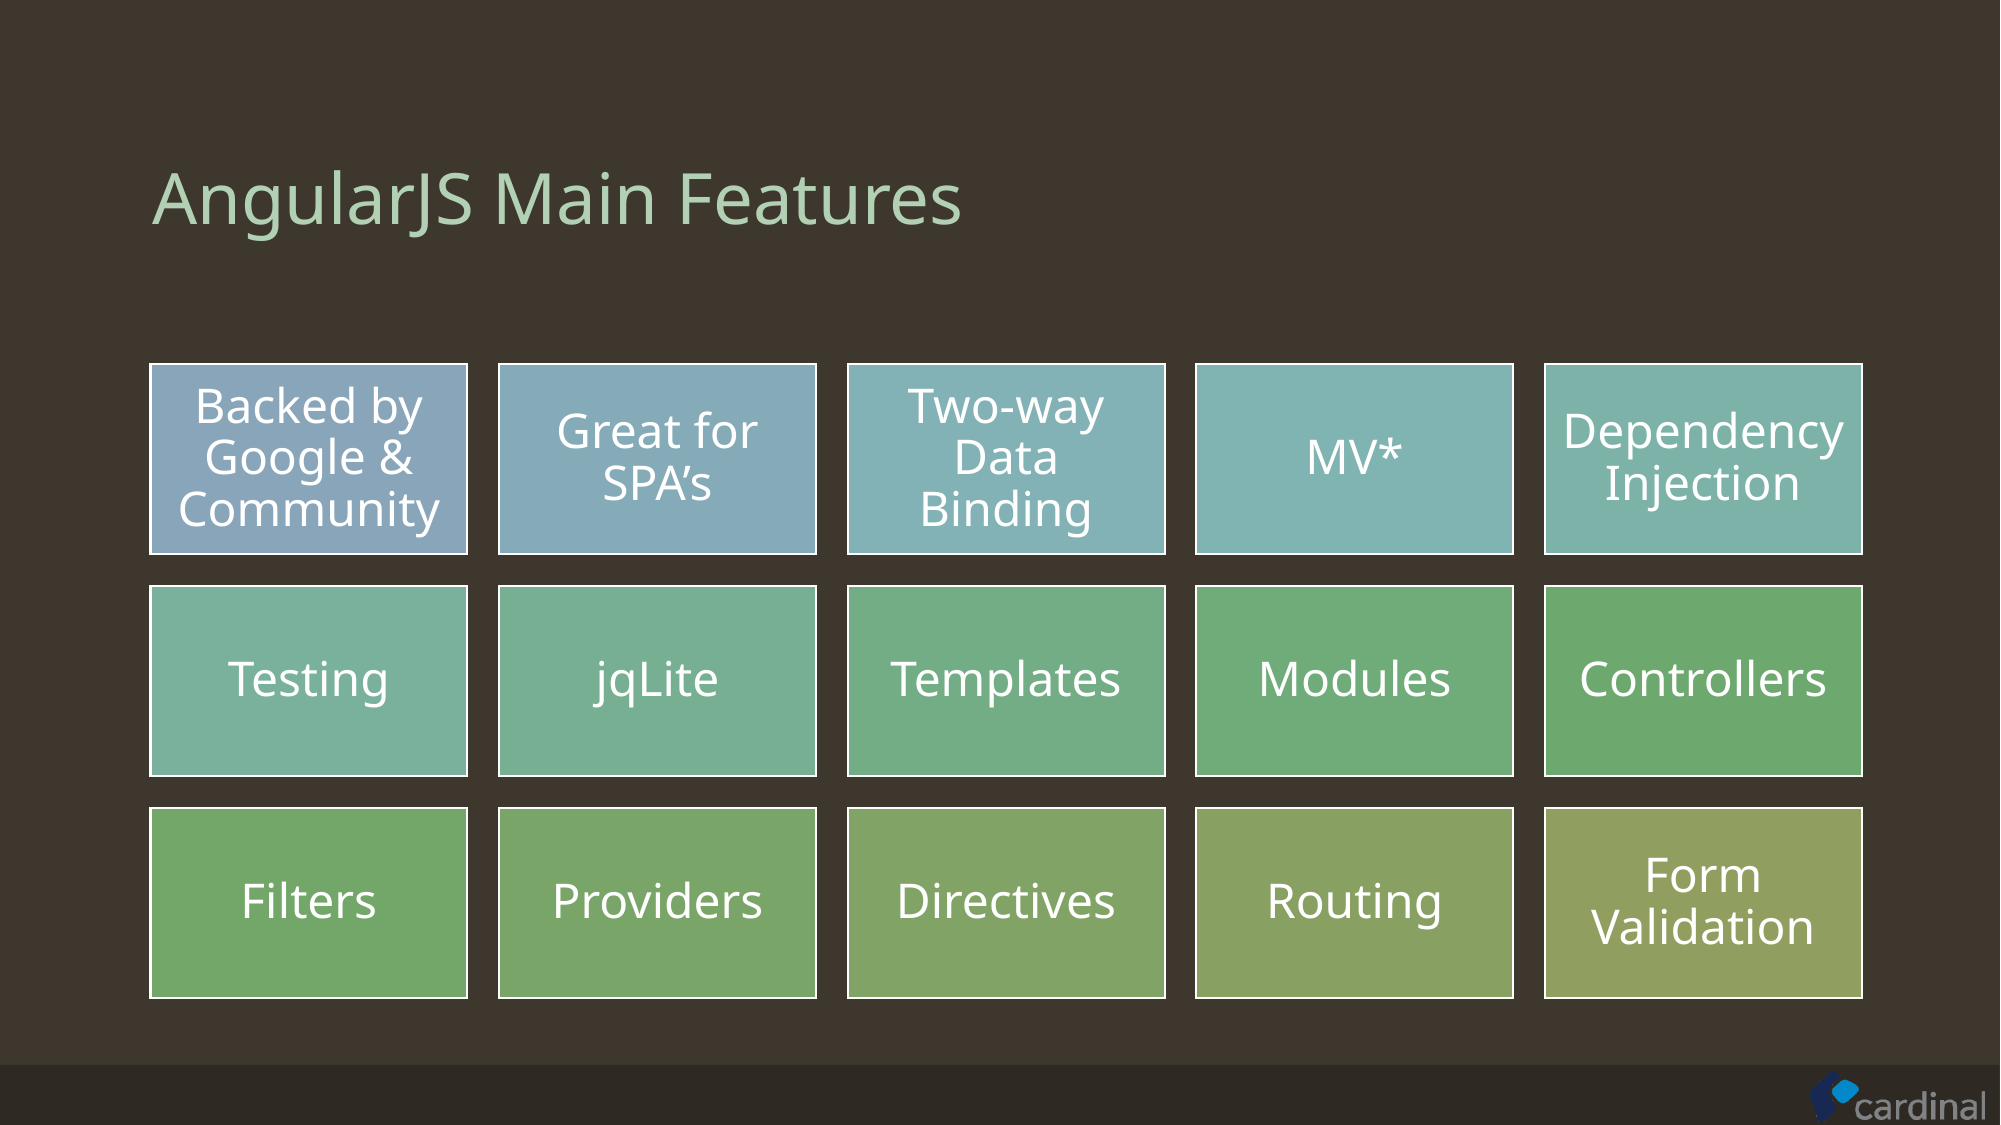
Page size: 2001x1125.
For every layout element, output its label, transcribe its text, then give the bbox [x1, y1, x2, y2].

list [149, 299, 1863, 1063]
picture [1809, 1071, 1985, 1122]
title AngularJS Main Features [137, 59, 1863, 248]
